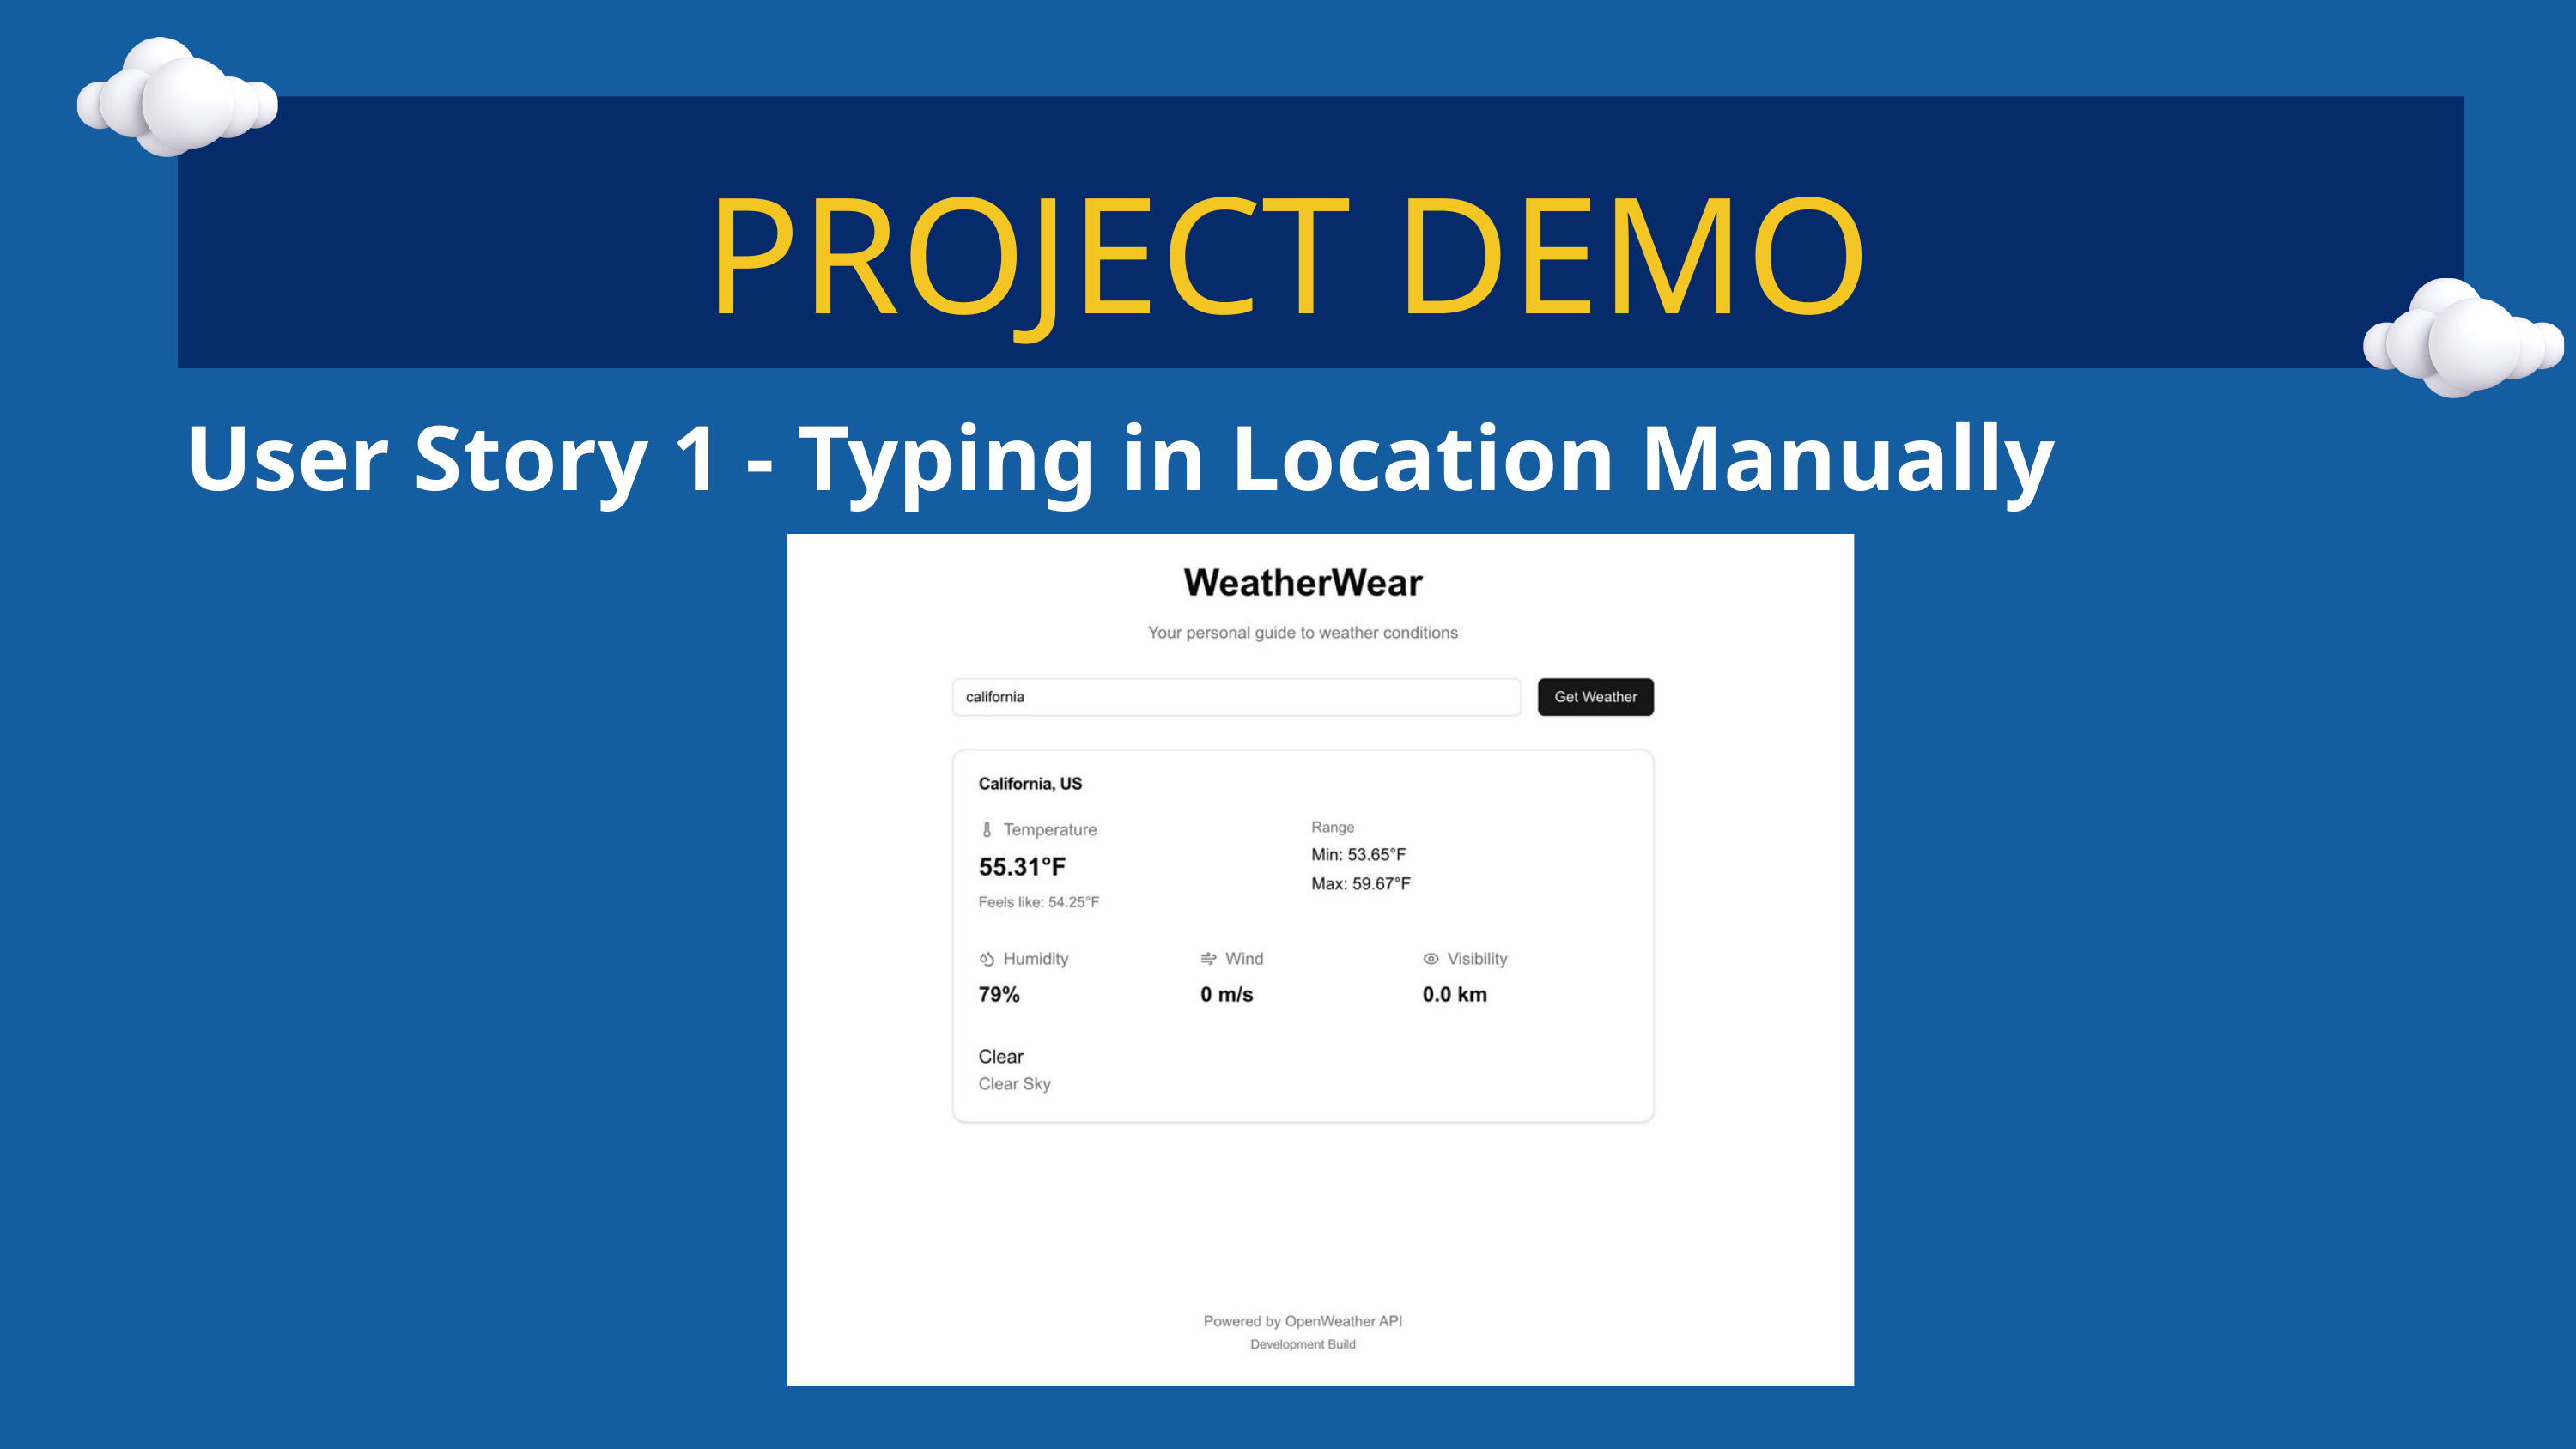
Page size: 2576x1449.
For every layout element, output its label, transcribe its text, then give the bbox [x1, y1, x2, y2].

text_box PROJECT DEMO [261, 113, 2315, 346]
text_box [787, 534, 1855, 1386]
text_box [76, 37, 278, 158]
text_box [177, 76, 2464, 368]
text_box User Story 1 - Typing in Location Manually [0, 383, 2242, 509]
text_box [2362, 277, 2565, 398]
